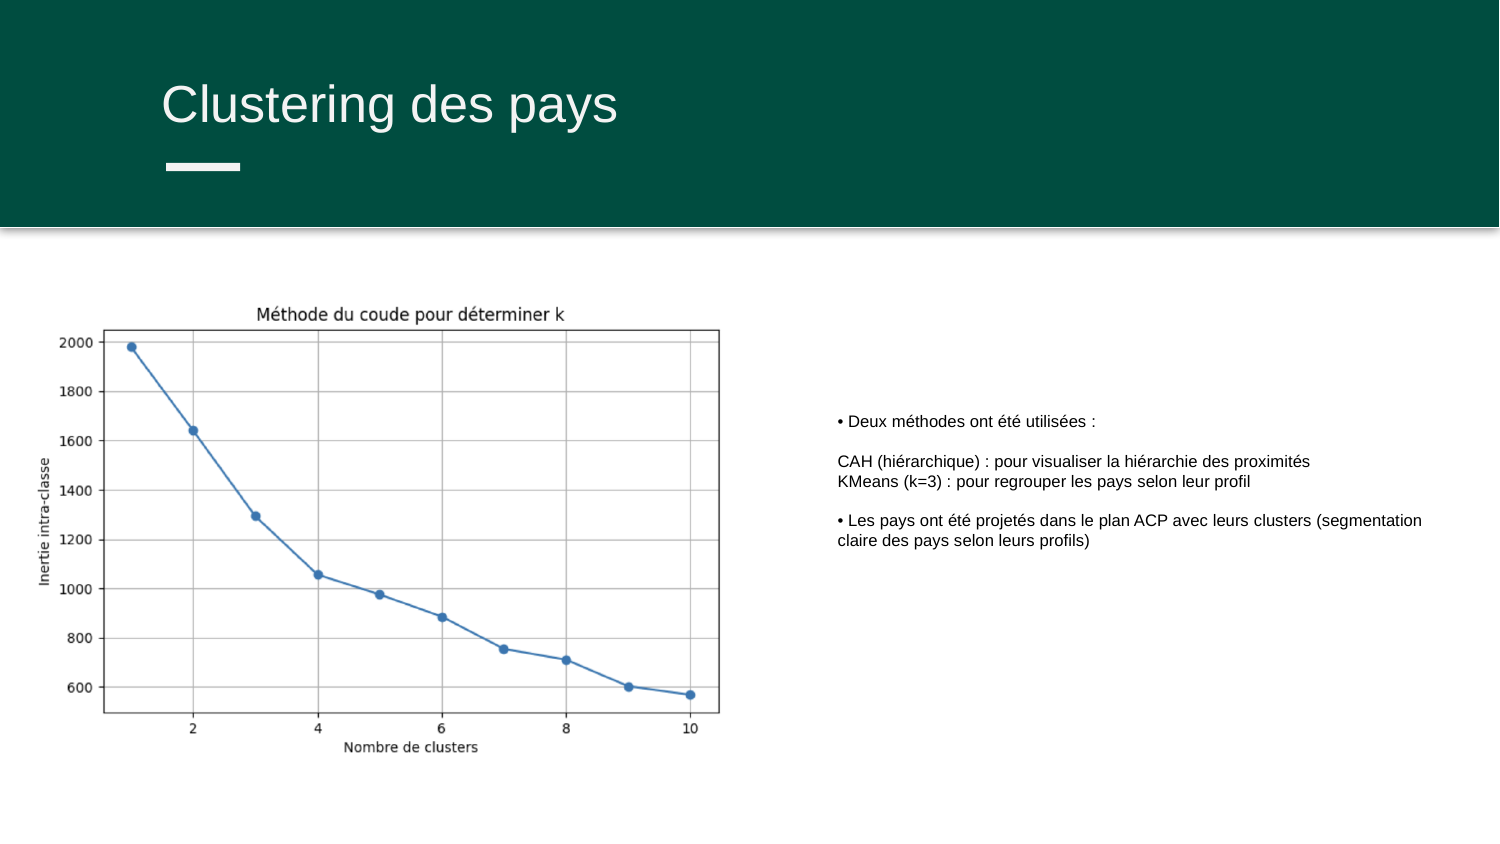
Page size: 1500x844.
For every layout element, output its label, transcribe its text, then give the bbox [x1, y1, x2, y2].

text_box [166, 162, 241, 172]
text_box Clustering des pays [146, 55, 1500, 150]
text_box • Deux méthodes ont été utilisées : CAH (hiérarchique) : pour visualiser la hiérarchie des proximités KMeans (k=3) : pour regrouper les pays selon leur profil • Les pays ont été projetés dans le plan ACP avec leurs clusters (segmentation claire des pays selon leurs profils) [830, 402, 1474, 578]
picture [20, 290, 803, 794]
text_box [0, 0, 1500, 228]
